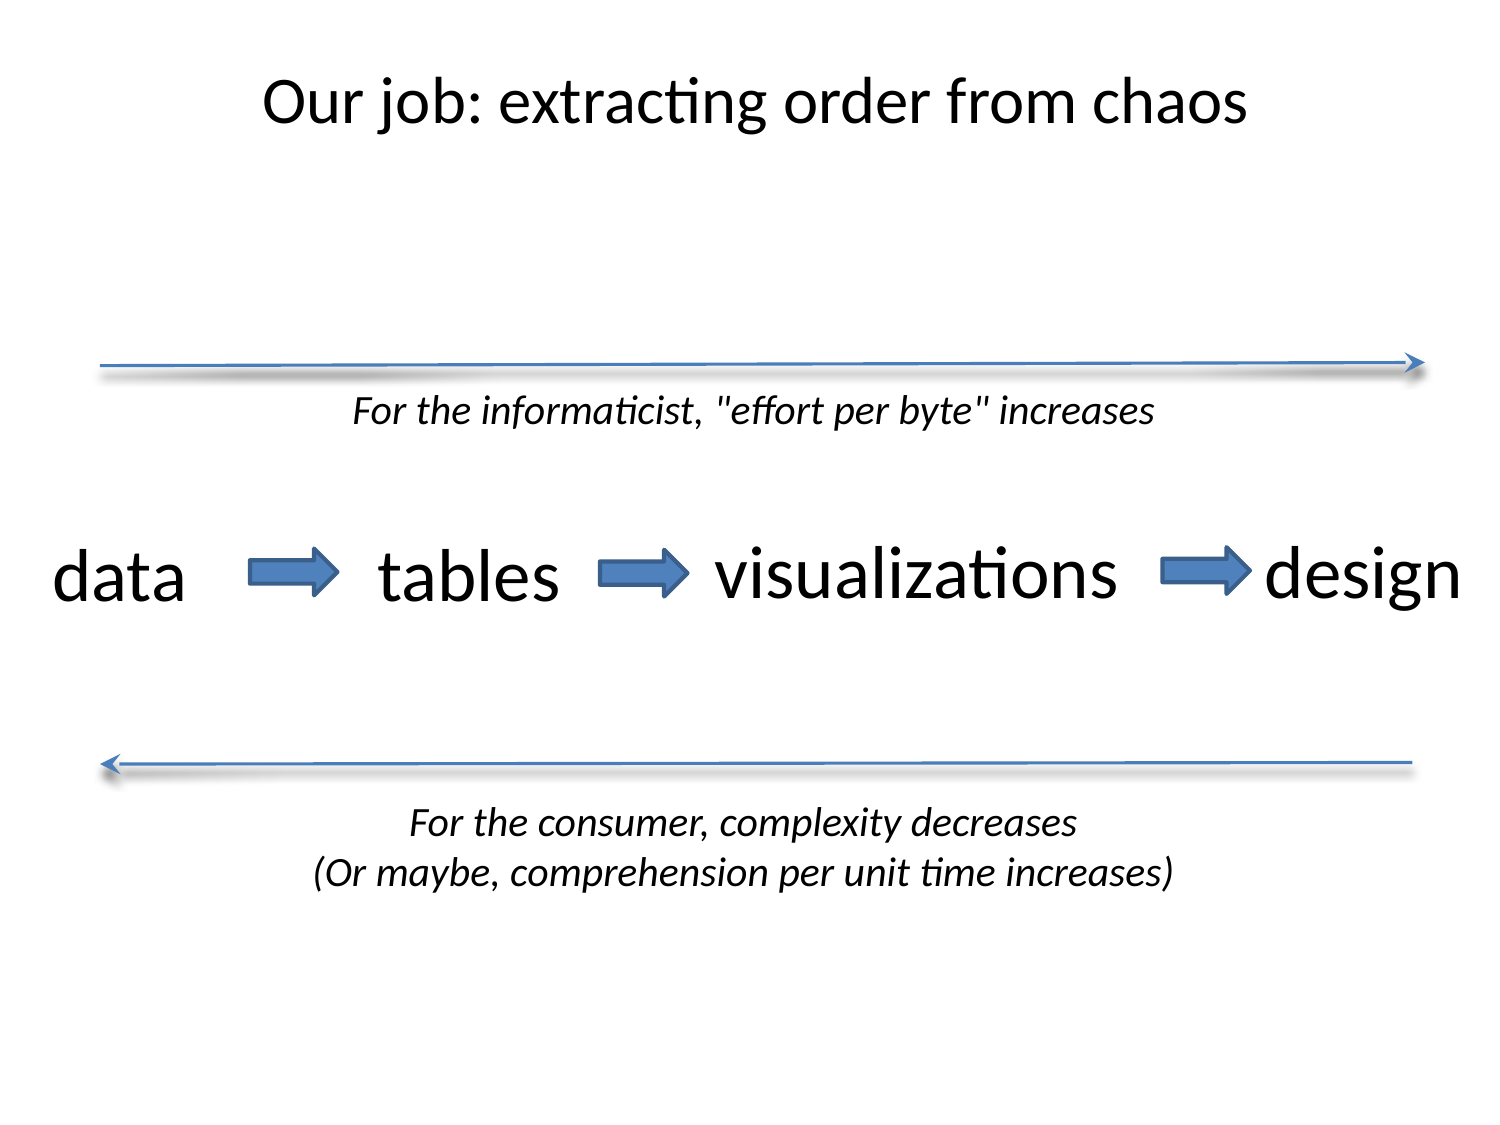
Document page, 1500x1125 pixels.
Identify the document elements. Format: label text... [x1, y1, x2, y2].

text_box design [1249, 515, 1488, 621]
text_box For the informaticist, "effort per byte" increases [337, 375, 1263, 440]
text_box data [37, 518, 225, 624]
text_box For the consumer, complexity decreases (Or maybe, comprehension per unit time increases) [187, 787, 1300, 903]
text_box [99, 362, 1426, 366]
text_box Our job: extracting order from chaos [162, 49, 1350, 145]
text_box tables [362, 518, 600, 624]
text_box [247, 546, 340, 598]
text_box [1160, 545, 1249, 596]
text_box visualizations [699, 515, 1150, 621]
text_box [597, 547, 690, 599]
